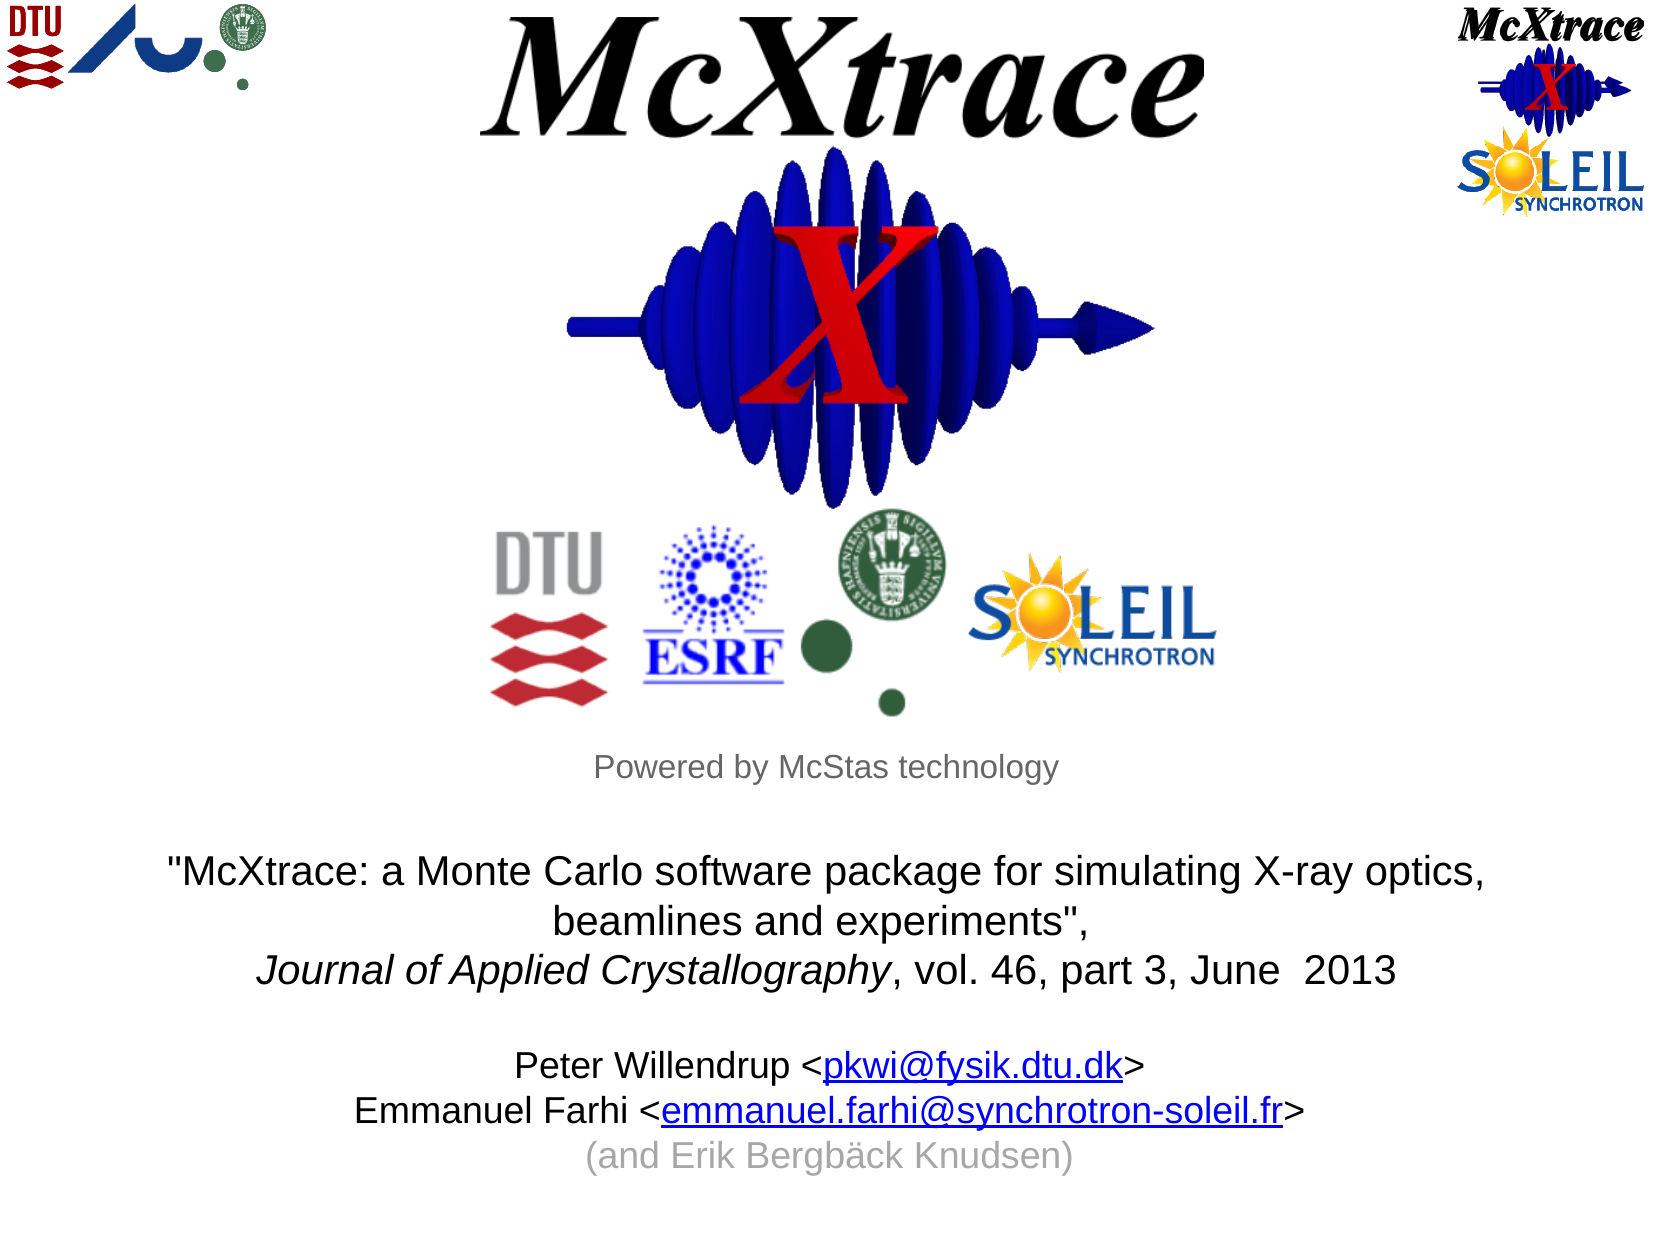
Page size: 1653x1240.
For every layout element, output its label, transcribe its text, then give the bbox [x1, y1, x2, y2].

text_box Powered by McStas technology [166, 730, 1487, 801]
picture [1422, 4, 1644, 217]
text_box Peter Willendrup <pkwi@fysik.dtu.dk> Emmanuel Farhi <emmanuel.farhi@synchrotron-soleil.fr> (and Erik Bergbäck Knudsen) [283, 1033, 1376, 1184]
picture [67, 0, 276, 90]
picture [15, 10, 20, 32]
text_box "McXtrace: a Monte Carlo software package for simulating X-ray optics, beamlines and experiments", Journal of Applied Crystallography, vol. 46, part 3, June 2013 [142, 828, 1512, 1009]
picture [50, 5, 56, 32]
picture [439, 17, 1217, 740]
picture [21, 85, 50, 89]
picture [5, 5, 65, 89]
